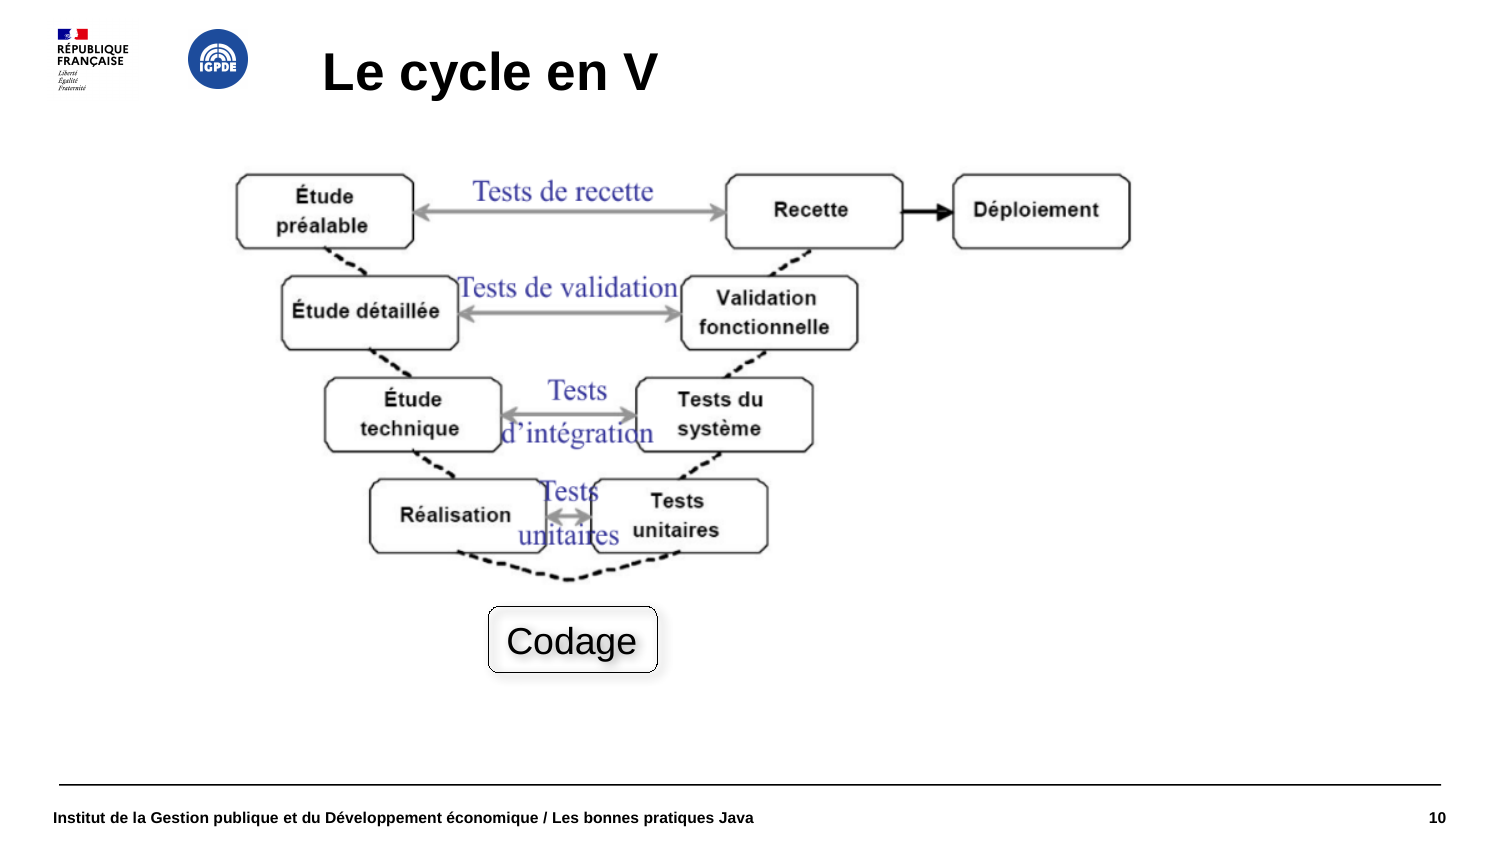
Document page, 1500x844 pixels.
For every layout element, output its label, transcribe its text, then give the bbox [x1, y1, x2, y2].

picture [202, 134, 1172, 689]
picture [47, 18, 139, 101]
footer Institut de la Gestion publique et du Développement économique / Les bonnes pratiques Java [53, 787, 780, 844]
picture [188, 29, 248, 89]
slide_number 1 [1224, 787, 1447, 844]
title Le cycle en V [322, 44, 1282, 116]
